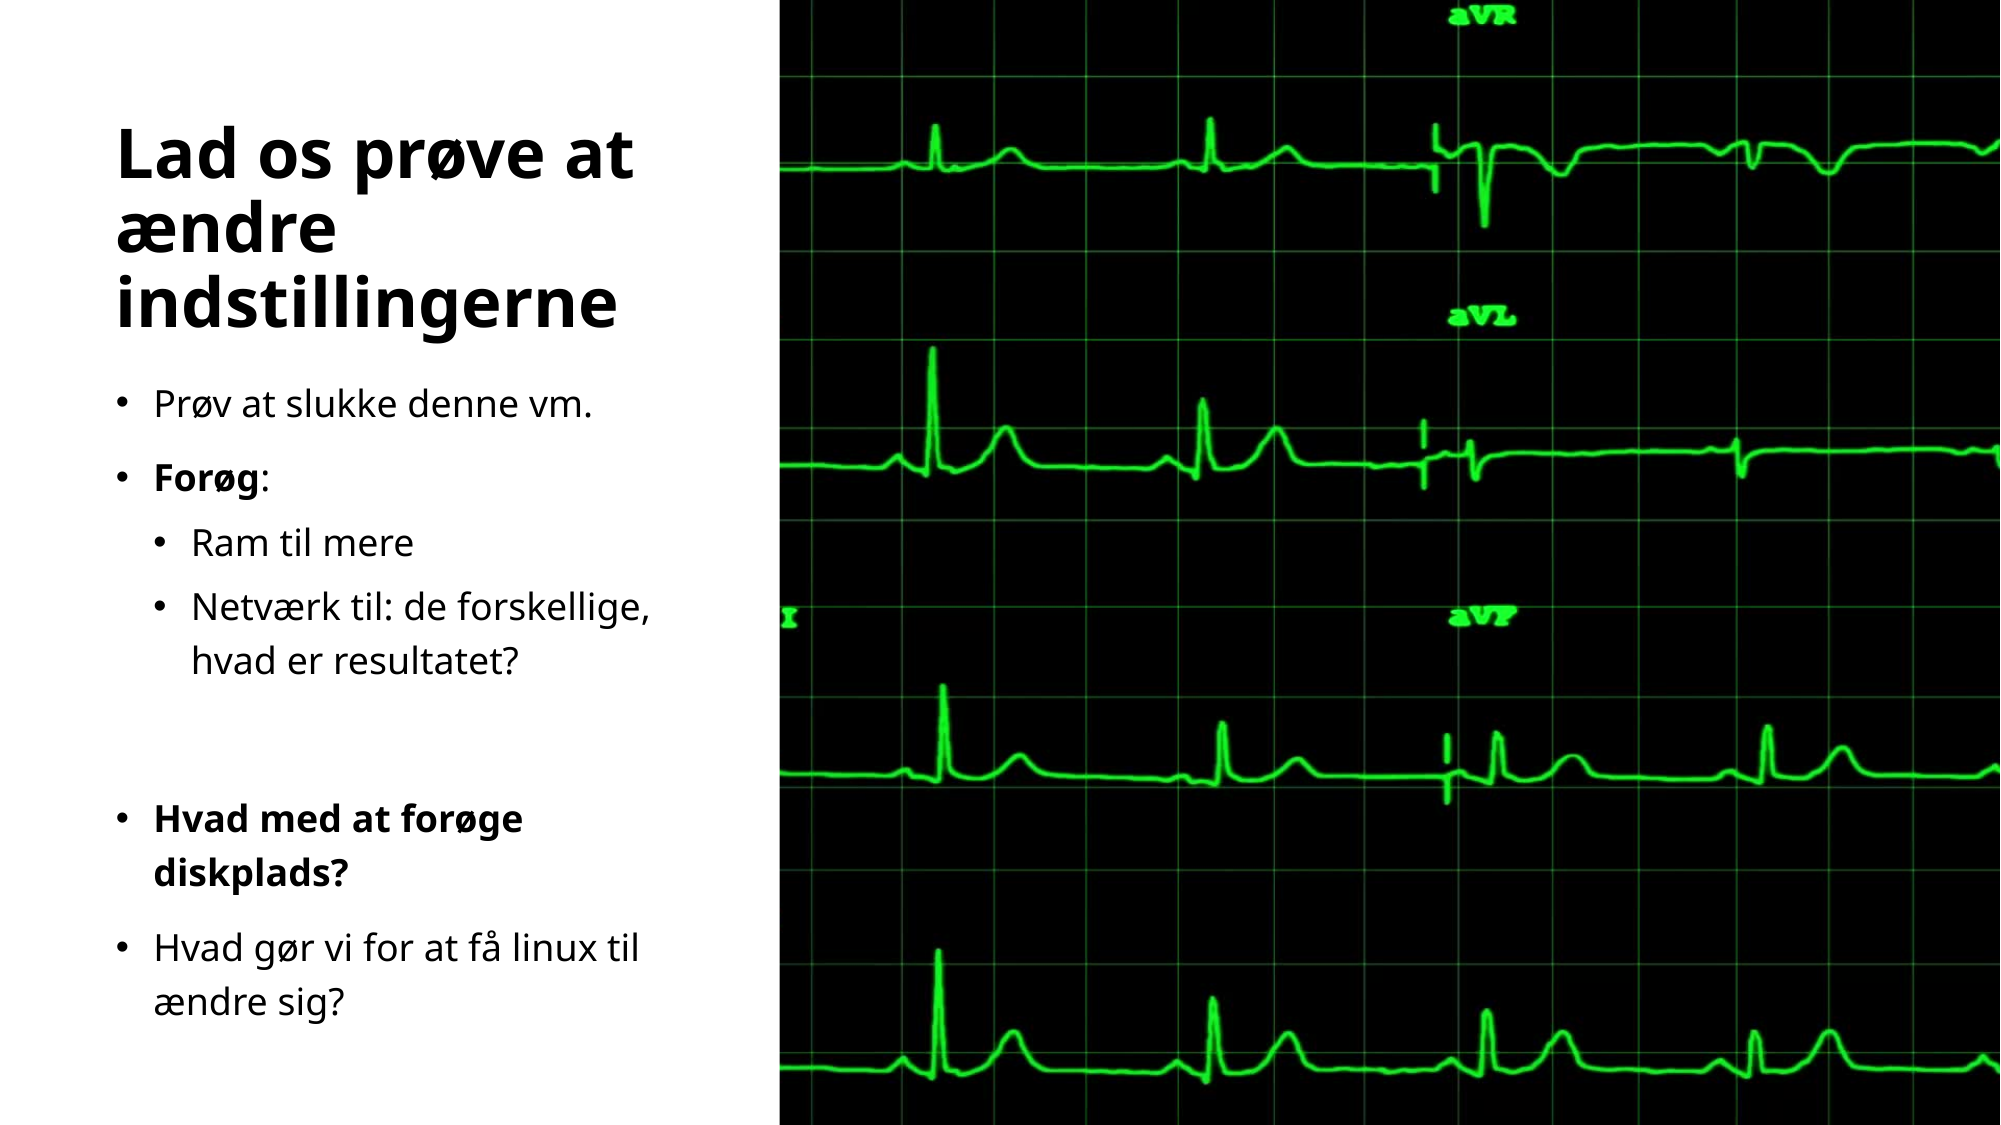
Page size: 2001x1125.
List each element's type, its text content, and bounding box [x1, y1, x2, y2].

text_box [0, 0, 779, 1125]
list Prøv at slukke denne vm. Forøg: Ram til mere Netværk til: de forskellige, hvad er resultatet? Hvad med at forøge diskplads? Hvad gør vi for at få linux til ændre sig? [100, 363, 684, 1040]
title Lad os prøve at ændre indstillingerne [100, 98, 684, 350]
picture [779, 0, 2000, 1125]
